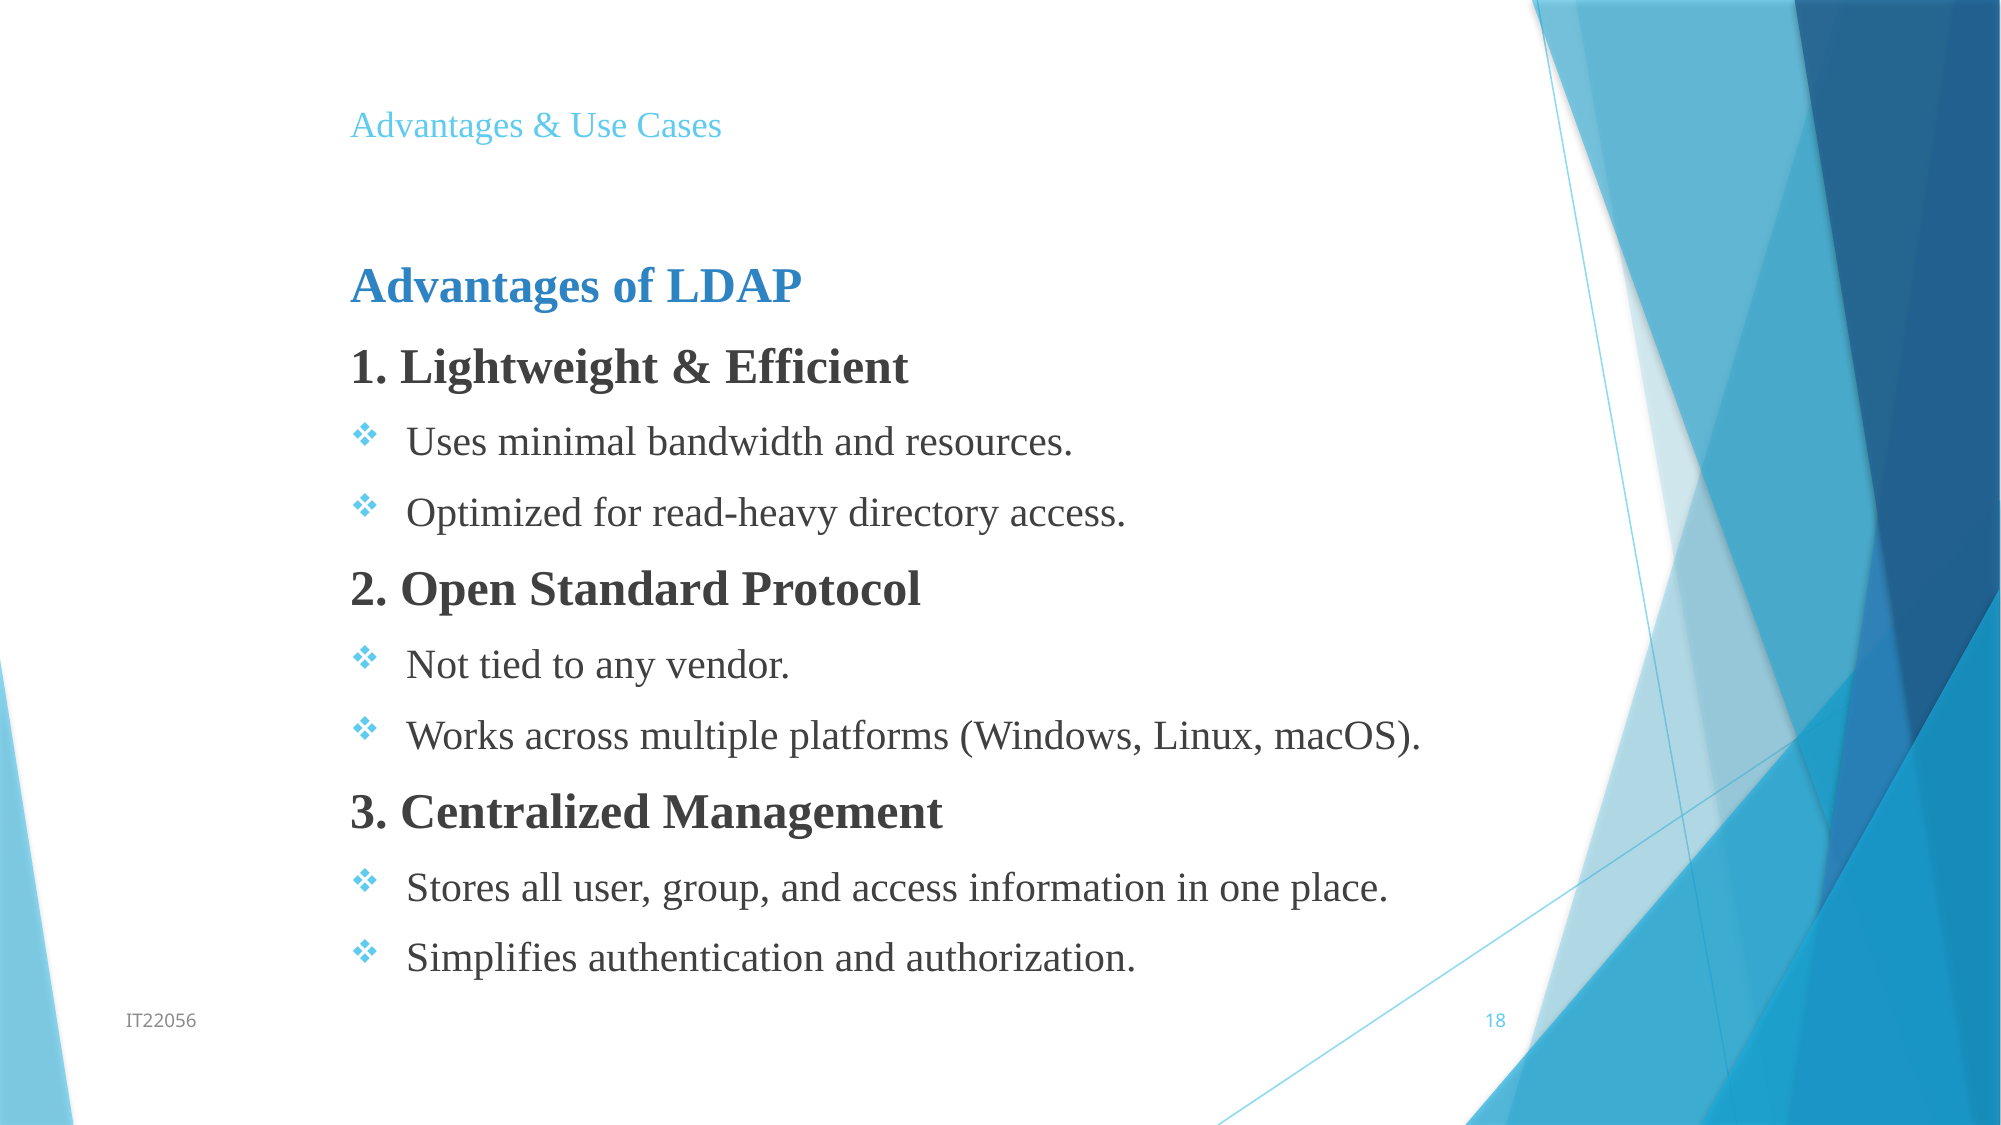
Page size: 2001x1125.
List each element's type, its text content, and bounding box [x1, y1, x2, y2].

slide_number 18 [1409, 991, 1522, 1051]
footer IT22056 [111, 991, 1145, 1051]
title Advantages & Use Cases [335, 93, 1797, 199]
list Advantages of LDAP 1. Lightweight & Efficient Uses minimal bandwidth and resources. Optimized for read-heavy directory access. 2. Open Standard Protocol Not tied to any vendor. Works across multiple platforms (Windows, Linux, macOS). 3. Centralized Management Stores all user, group, and access information in one place. Simplifies authentication and authorization. [335, 244, 1798, 1026]
